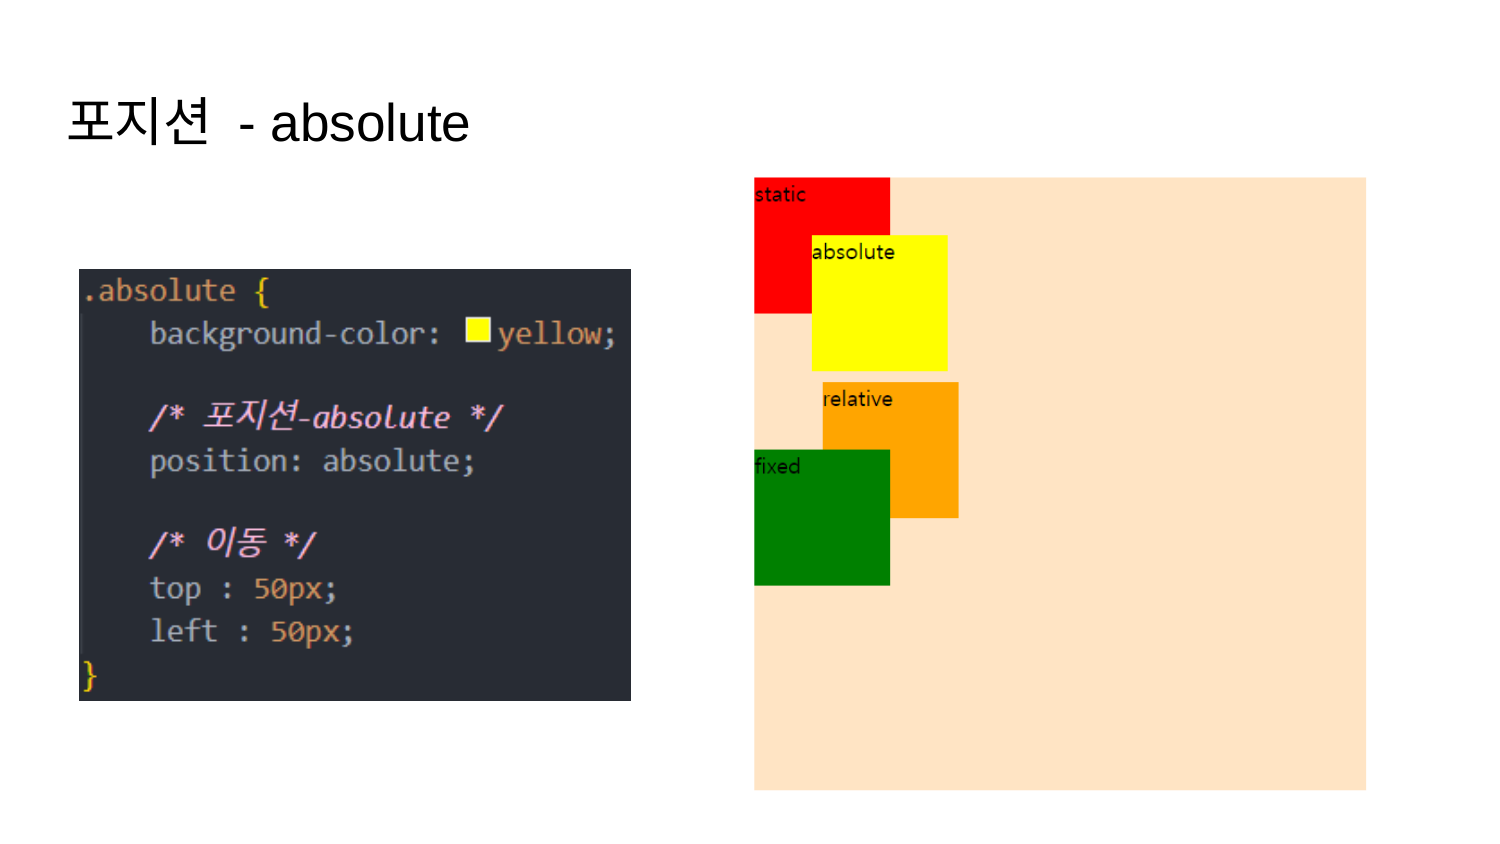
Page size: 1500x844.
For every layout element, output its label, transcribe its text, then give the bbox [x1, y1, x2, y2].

picture [78, 269, 631, 702]
title 포지션 - absolute [51, 72, 1449, 167]
picture [749, 171, 1377, 799]
